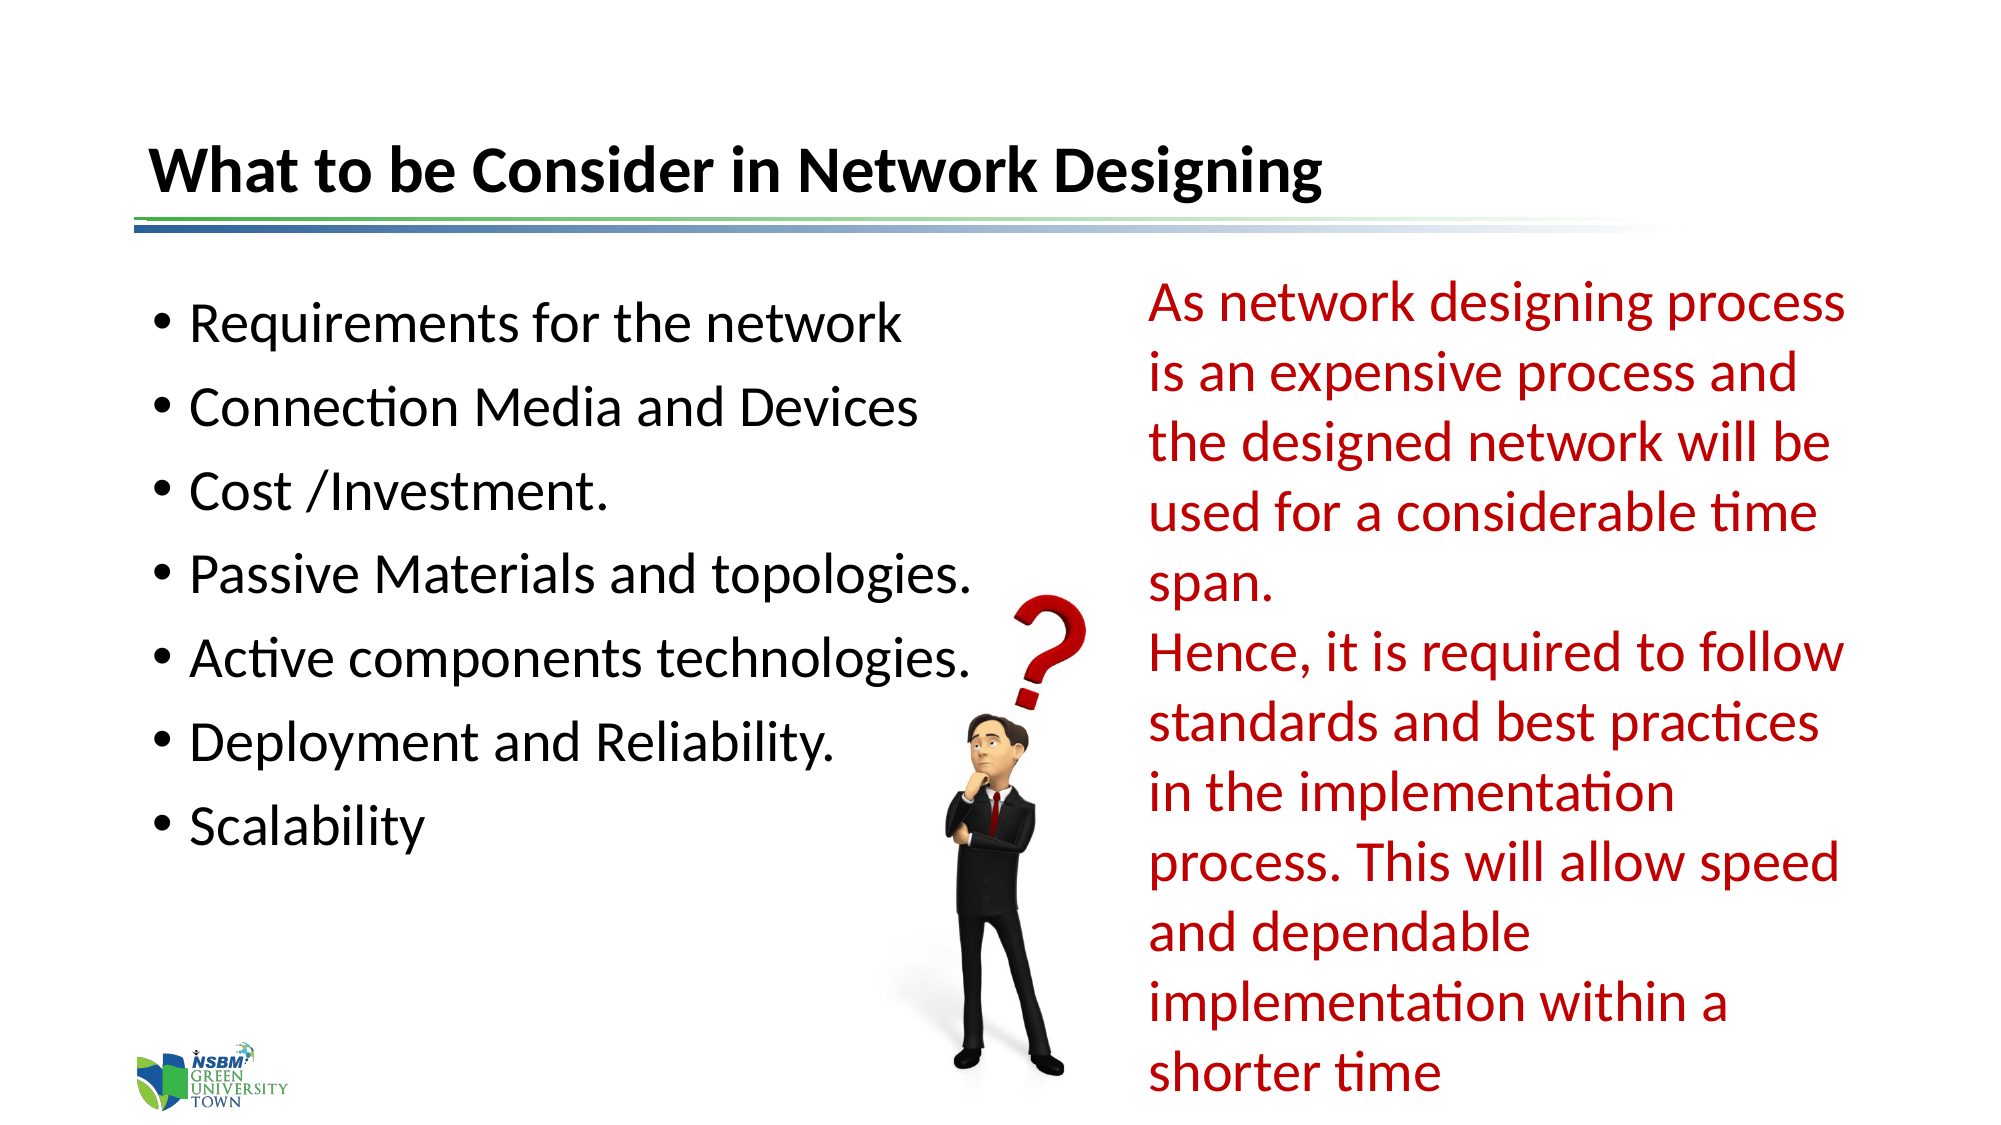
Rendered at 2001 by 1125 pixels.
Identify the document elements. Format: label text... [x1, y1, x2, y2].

picture [865, 587, 1099, 1121]
list Requirements for the network Connection Media and Devices Cost /Investment. Passive Materials and topologies. Active components technologies. Deployment and Reliability. Scalability [137, 285, 1134, 999]
text_box As network designing process is an expensive process and the designed network will be used for a considerable time span. Hence, it is required to follow standards and best practices in the implementation process. This will allow speed and dependable implementation within a shorter time [1134, 255, 1880, 1111]
picture [137, 1042, 288, 1111]
title What to be Consider in Network Designing [133, 85, 1859, 256]
